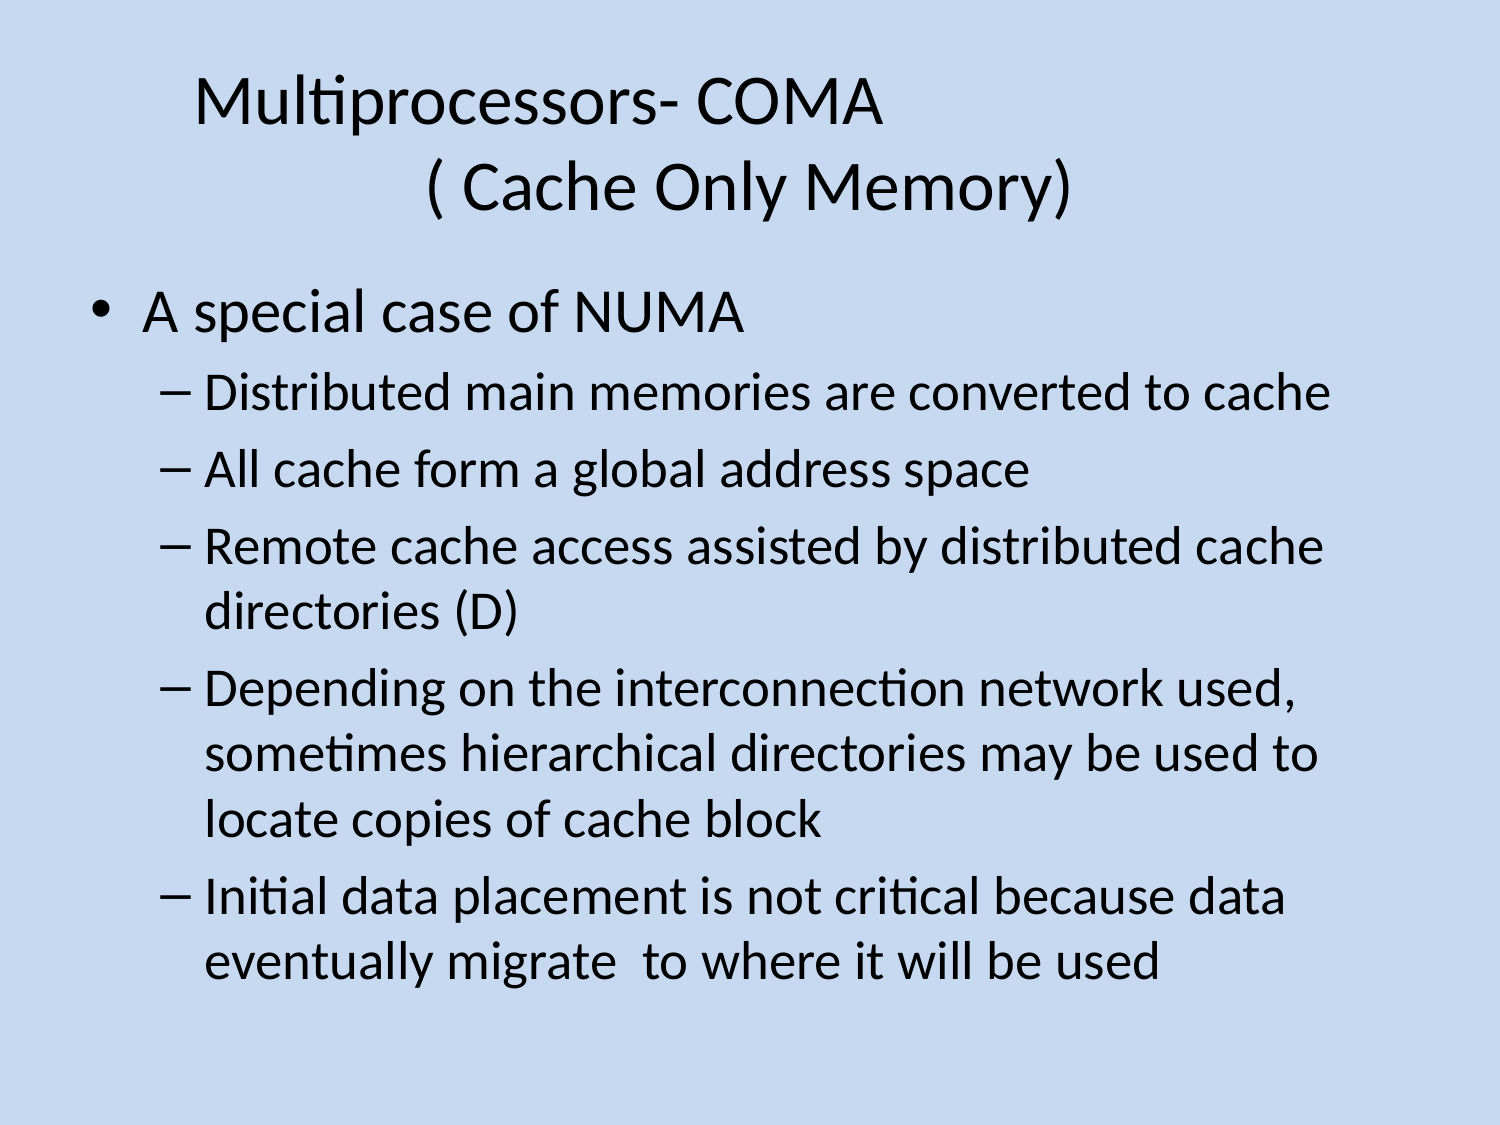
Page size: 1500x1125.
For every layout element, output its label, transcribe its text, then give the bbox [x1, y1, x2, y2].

title Multiprocessors- COMA ( Cache Only Memory) [75, 45, 1425, 233]
list A special case of NUMA Distributed main memories are converted to cache All cache form a global address space Remote cache access assisted by distributed cache directories (D) Depending on the interconnection network used, sometimes hierarchical directories may be used to locate copies of cache block Initial data placement is not critical because data eventually migrate to where it will be used [75, 262, 1471, 1005]
